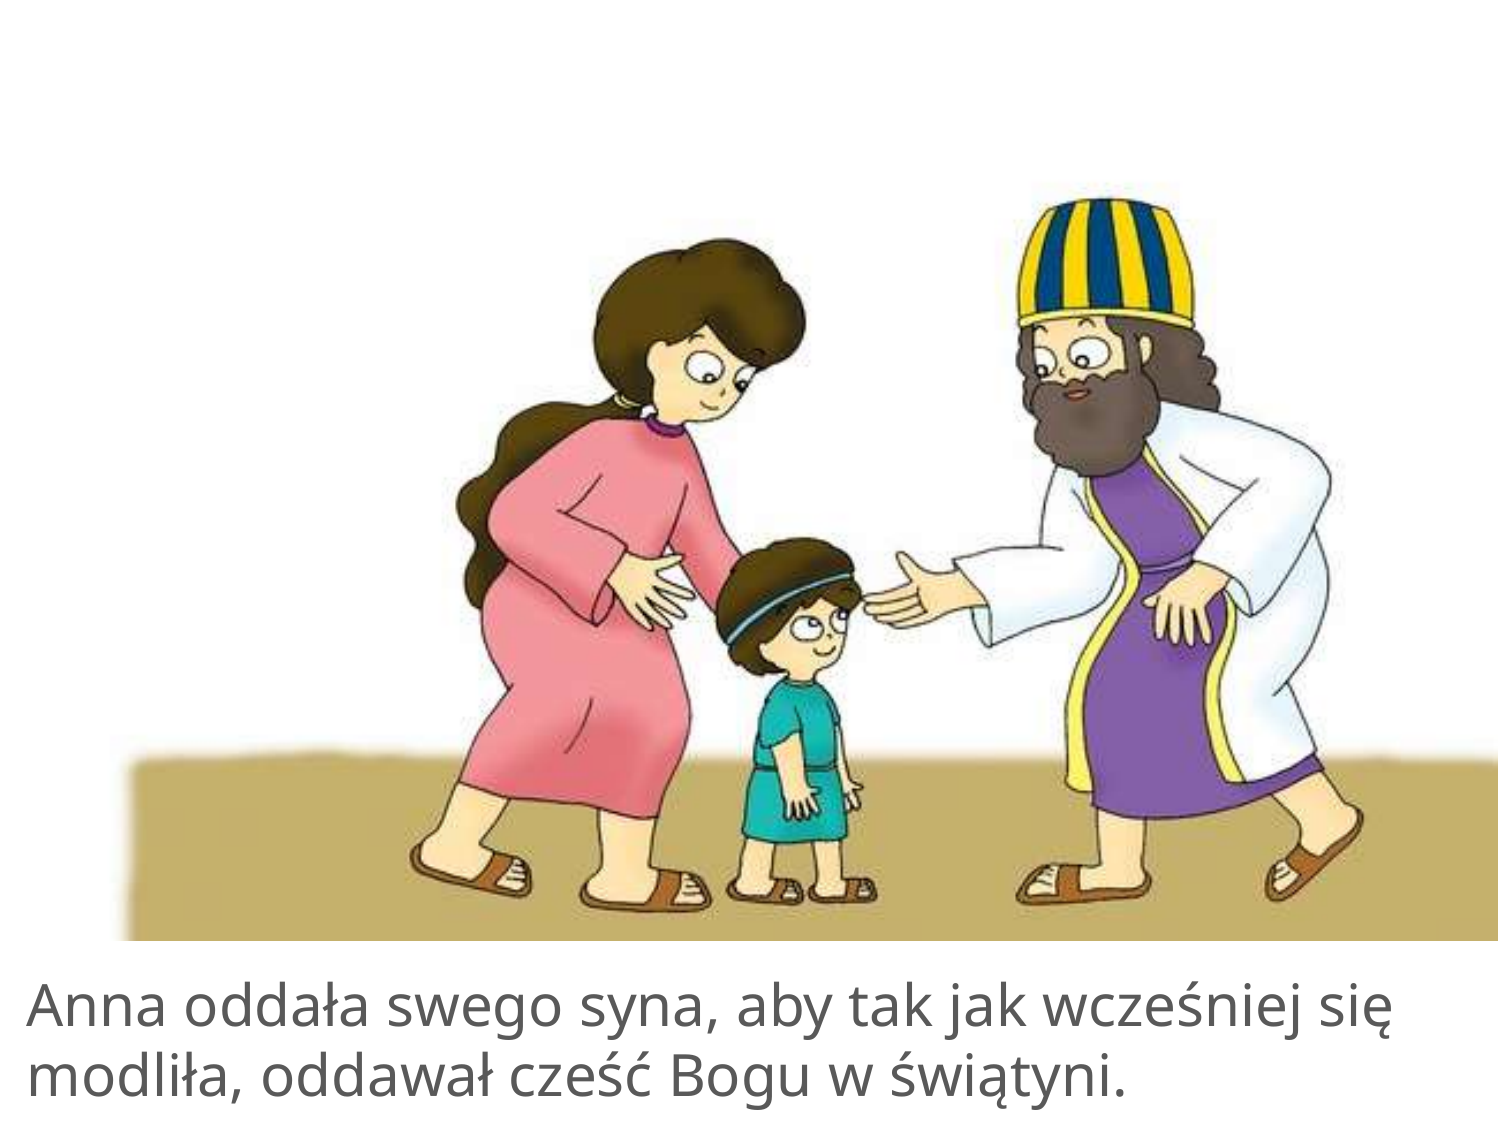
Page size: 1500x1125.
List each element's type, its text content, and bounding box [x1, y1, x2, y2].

text_box Anna oddała swego syna, aby tak jak wcześniej się modliła, oddawał cześć Bogu w świątyni. [11, 961, 1498, 1116]
picture [0, 0, 1498, 941]
